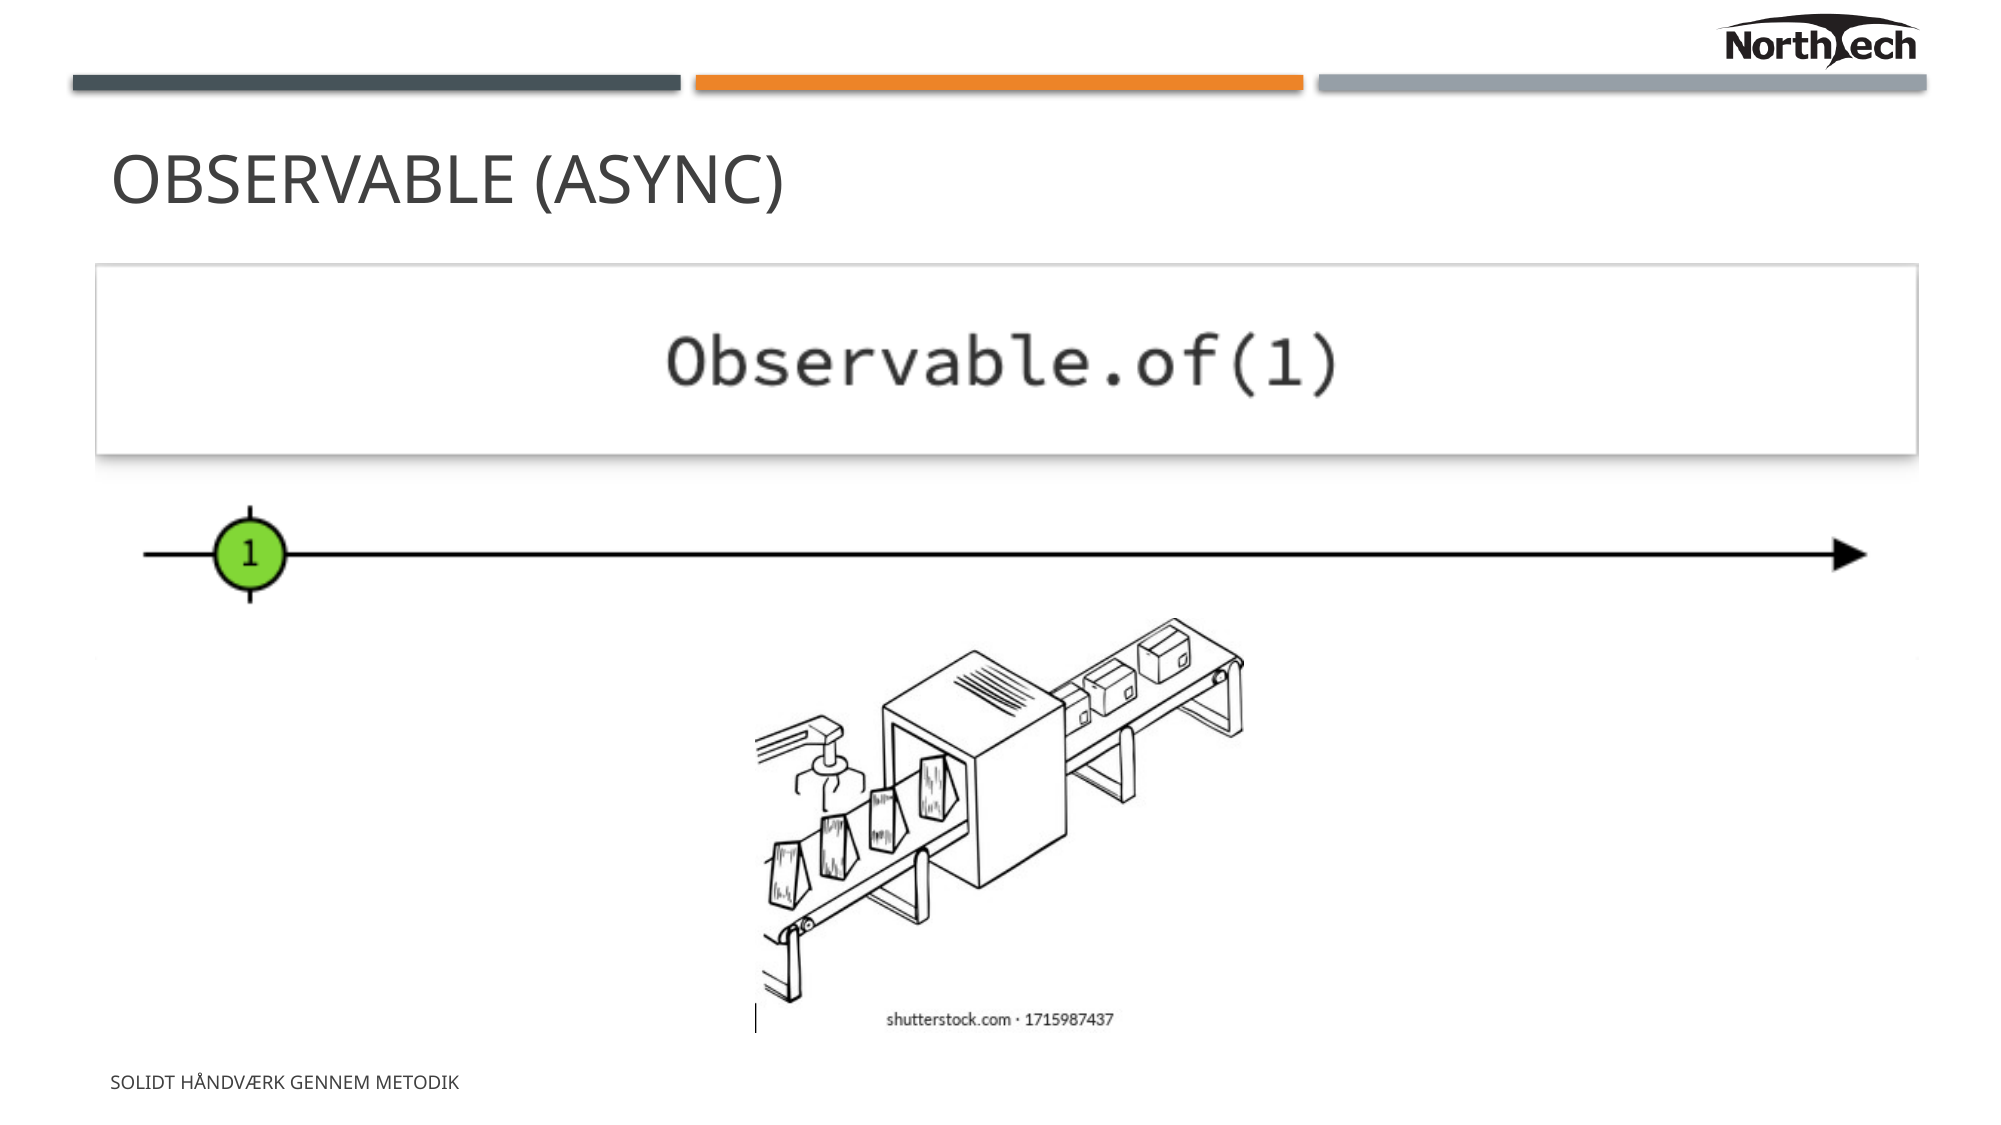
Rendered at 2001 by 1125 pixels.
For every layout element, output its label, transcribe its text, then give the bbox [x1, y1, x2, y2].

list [94, 262, 1919, 660]
picture [1716, 13, 1920, 70]
title Observable (async) [95, 119, 1905, 224]
picture [755, 618, 1245, 1034]
footer SOLIDT HÅNDVÆRK GENNEM METODIK [95, 1053, 1230, 1114]
